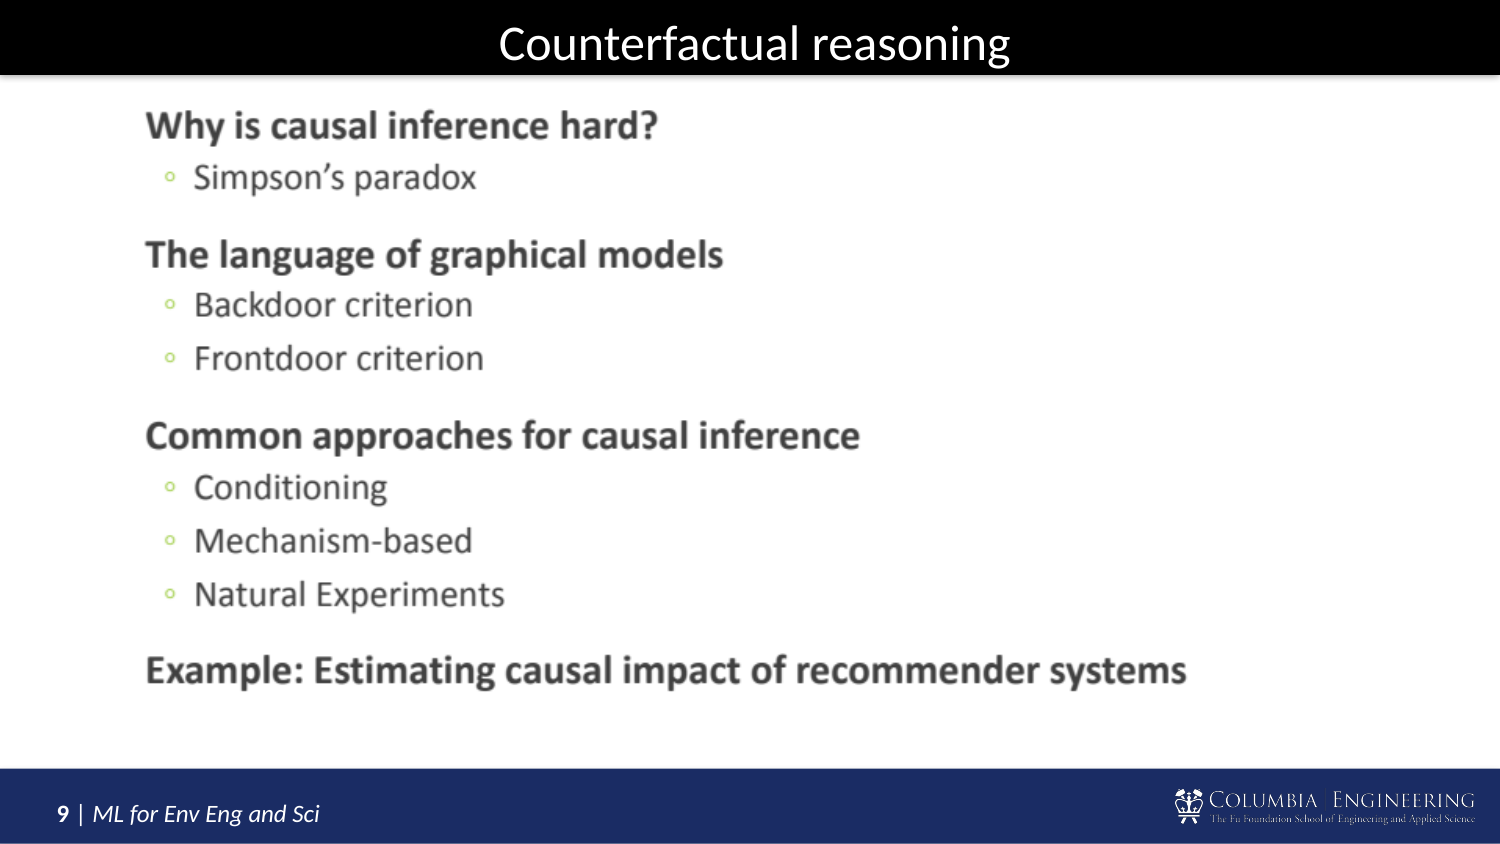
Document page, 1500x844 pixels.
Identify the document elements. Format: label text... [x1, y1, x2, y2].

picture [75, 98, 1425, 745]
title Counterfactual reasoning [4, 2, 1500, 78]
